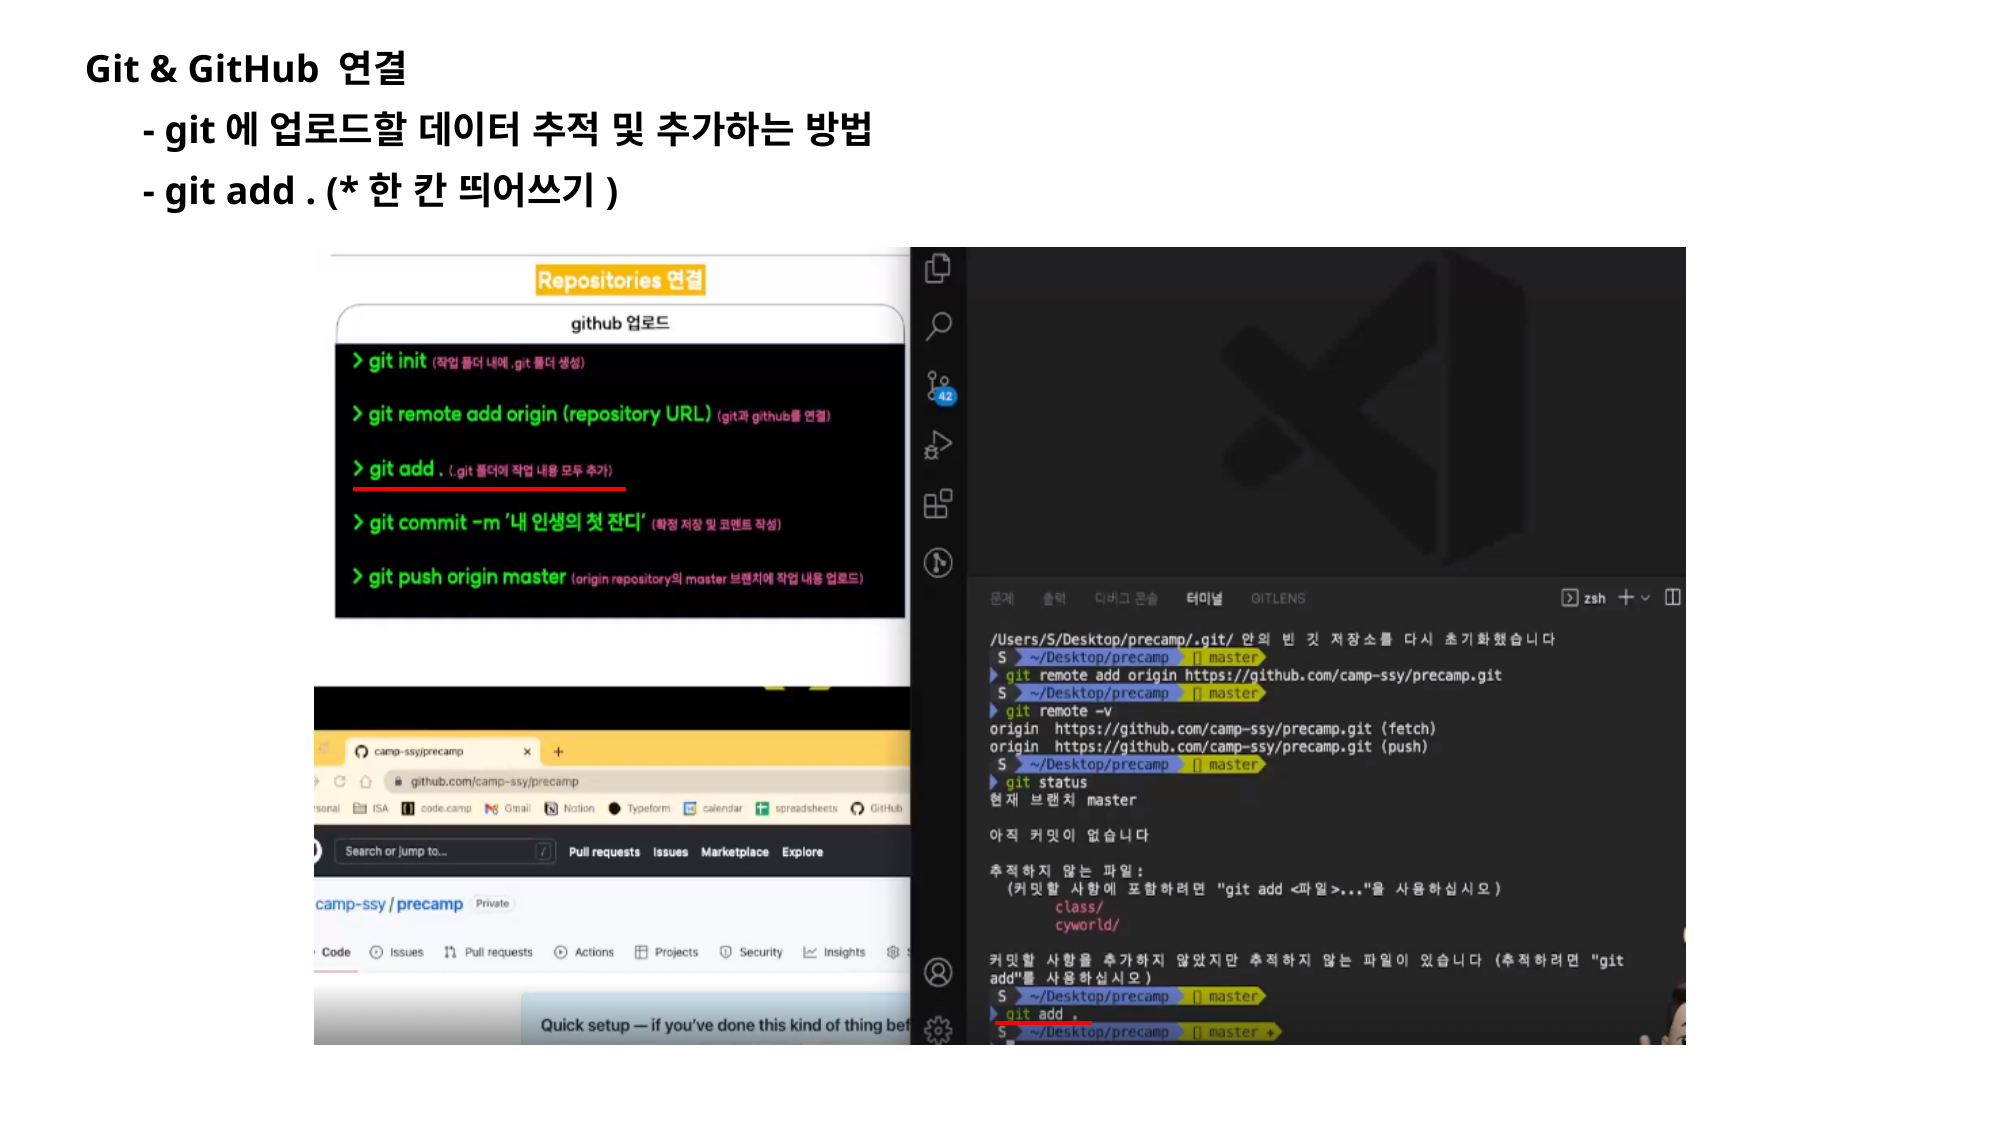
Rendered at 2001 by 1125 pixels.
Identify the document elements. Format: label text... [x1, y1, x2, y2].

text_box - git add . (*한 칸 띄어쓰기) [128, 159, 1853, 219]
text_box - git에 업로드할 데이터 추적 및 추가하는 방법 [128, 98, 1853, 159]
text_box Git & GitHub 연결 [70, 38, 873, 98]
picture [313, 247, 1686, 1045]
